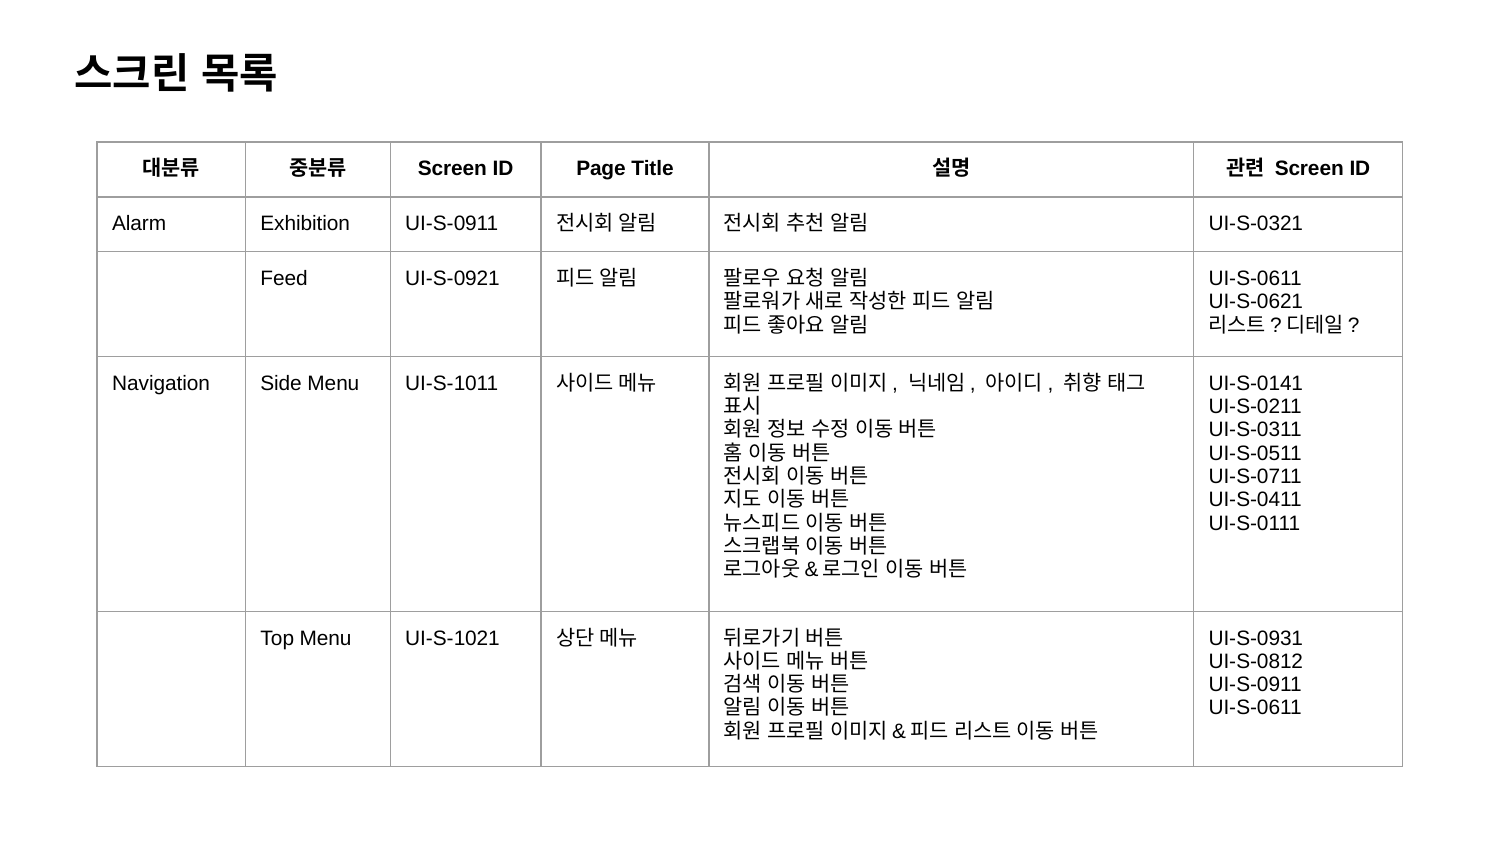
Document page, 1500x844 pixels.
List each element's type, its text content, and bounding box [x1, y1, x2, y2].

table_cell 팔로우 요청 알림 팔로워가 새로 작성한 피드 알림 피드 좋아요 알림 [710, 252, 1193, 356]
text_box 스크린 목록 [59, 31, 759, 112]
table_cell UI-S-1021 [391, 612, 540, 766]
table_cell UI-S-0611 UI-S-0621 리스트?디테일? [1194, 252, 1402, 356]
table_header Page Title [542, 143, 708, 196]
table_cell 전시회 추천 알림 [710, 198, 1193, 251]
table_cell 피드 알림 [542, 252, 708, 356]
table_header 대분류 [98, 143, 245, 196]
table_cell UI-S-0321 [1194, 198, 1402, 251]
table_cell UI-S-1011 [391, 357, 540, 611]
table_cell 회원 프로필 이미지, 닉네임, 아이디, 취향 태그 표시 회원 정보 수정 이동 버튼 홈 이동 버튼 전시회 이동 버튼 지도 이동 버튼 뉴스피드 이동 버튼 스크랩북 이동 버튼 로그아웃&로그인 이동 버튼 [710, 357, 1193, 611]
table_cell [98, 252, 245, 356]
table_cell 뒤로가기 버튼 사이드 메뉴 버튼 검색 이동 버튼 알림 이동 버튼 회원 프로필 이미지&피드 리스트 이동 버튼 [710, 612, 1193, 766]
table_cell Navigation [98, 357, 245, 611]
table_header Screen ID [391, 143, 540, 196]
table_header 중분류 [246, 143, 390, 196]
table_cell UI-S-0921 [391, 252, 540, 356]
table_header 관련 Screen ID [1194, 143, 1402, 196]
table_cell Side Menu [246, 357, 390, 611]
table_cell Alarm [98, 198, 245, 251]
table_cell Top Menu [246, 612, 390, 766]
table_cell 전시회 알림 [542, 198, 708, 251]
table_cell UI-S-0141 UI-S-0211 UI-S-0311 UI-S-0511 UI-S-0711 UI-S-0411 UI-S-0111 [1194, 357, 1402, 611]
table_cell 상단 메뉴 [542, 612, 708, 766]
table_header 설명 [710, 143, 1193, 196]
table_cell 사이드 메뉴 [542, 357, 708, 611]
table_cell [98, 612, 245, 766]
table_cell Exhibition [246, 198, 390, 251]
table_cell Feed [246, 252, 390, 356]
table_cell UI-S-0911 [391, 198, 540, 251]
table_cell UI-S-0931 UI-S-0812 UI-S-0911 UI-S-0611 [1194, 612, 1402, 766]
